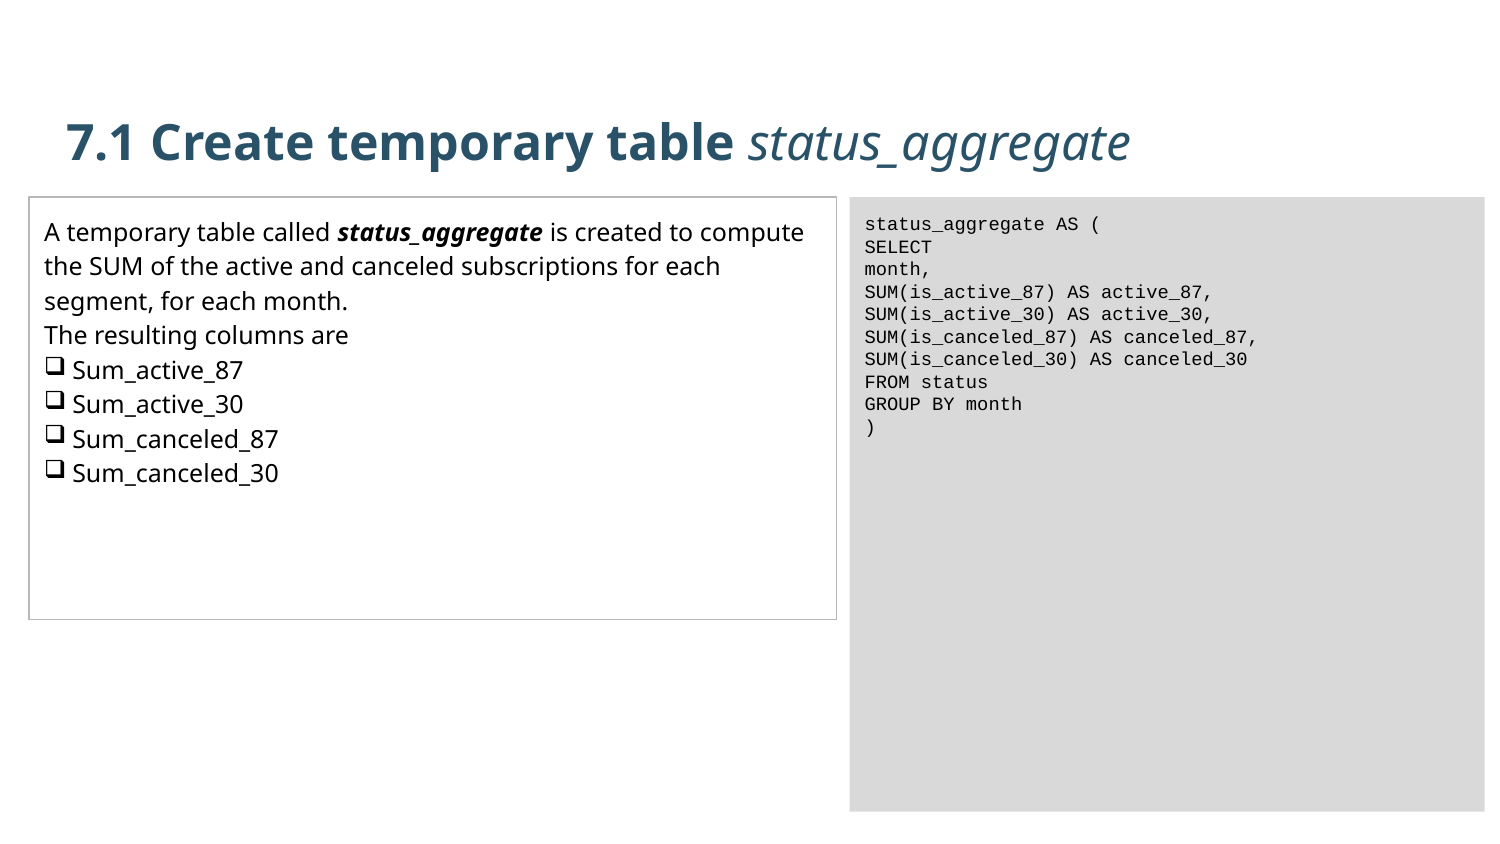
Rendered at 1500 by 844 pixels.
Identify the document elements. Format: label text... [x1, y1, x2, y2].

text_box status_aggregate AS ( SELECT month, SUM(is_active_87) AS active_87, SUM(is_active_30) AS active_30, SUM(is_canceled_87) AS canceled_87, SUM(is_canceled_30) AS canceled_30 FROM status GROUP BY month ) [849, 197, 1485, 812]
text_box 7.1 Create temporary table status_aggregate [51, 48, 1449, 186]
text_box A temporary table called status_aggregate is created to compute the SUM of the active and canceled subscriptions for each segment, for each month. The resulting columns are Sum_active_87 Sum_active_30 Sum_canceled_87 Sum_canceled_30 [29, 197, 837, 620]
